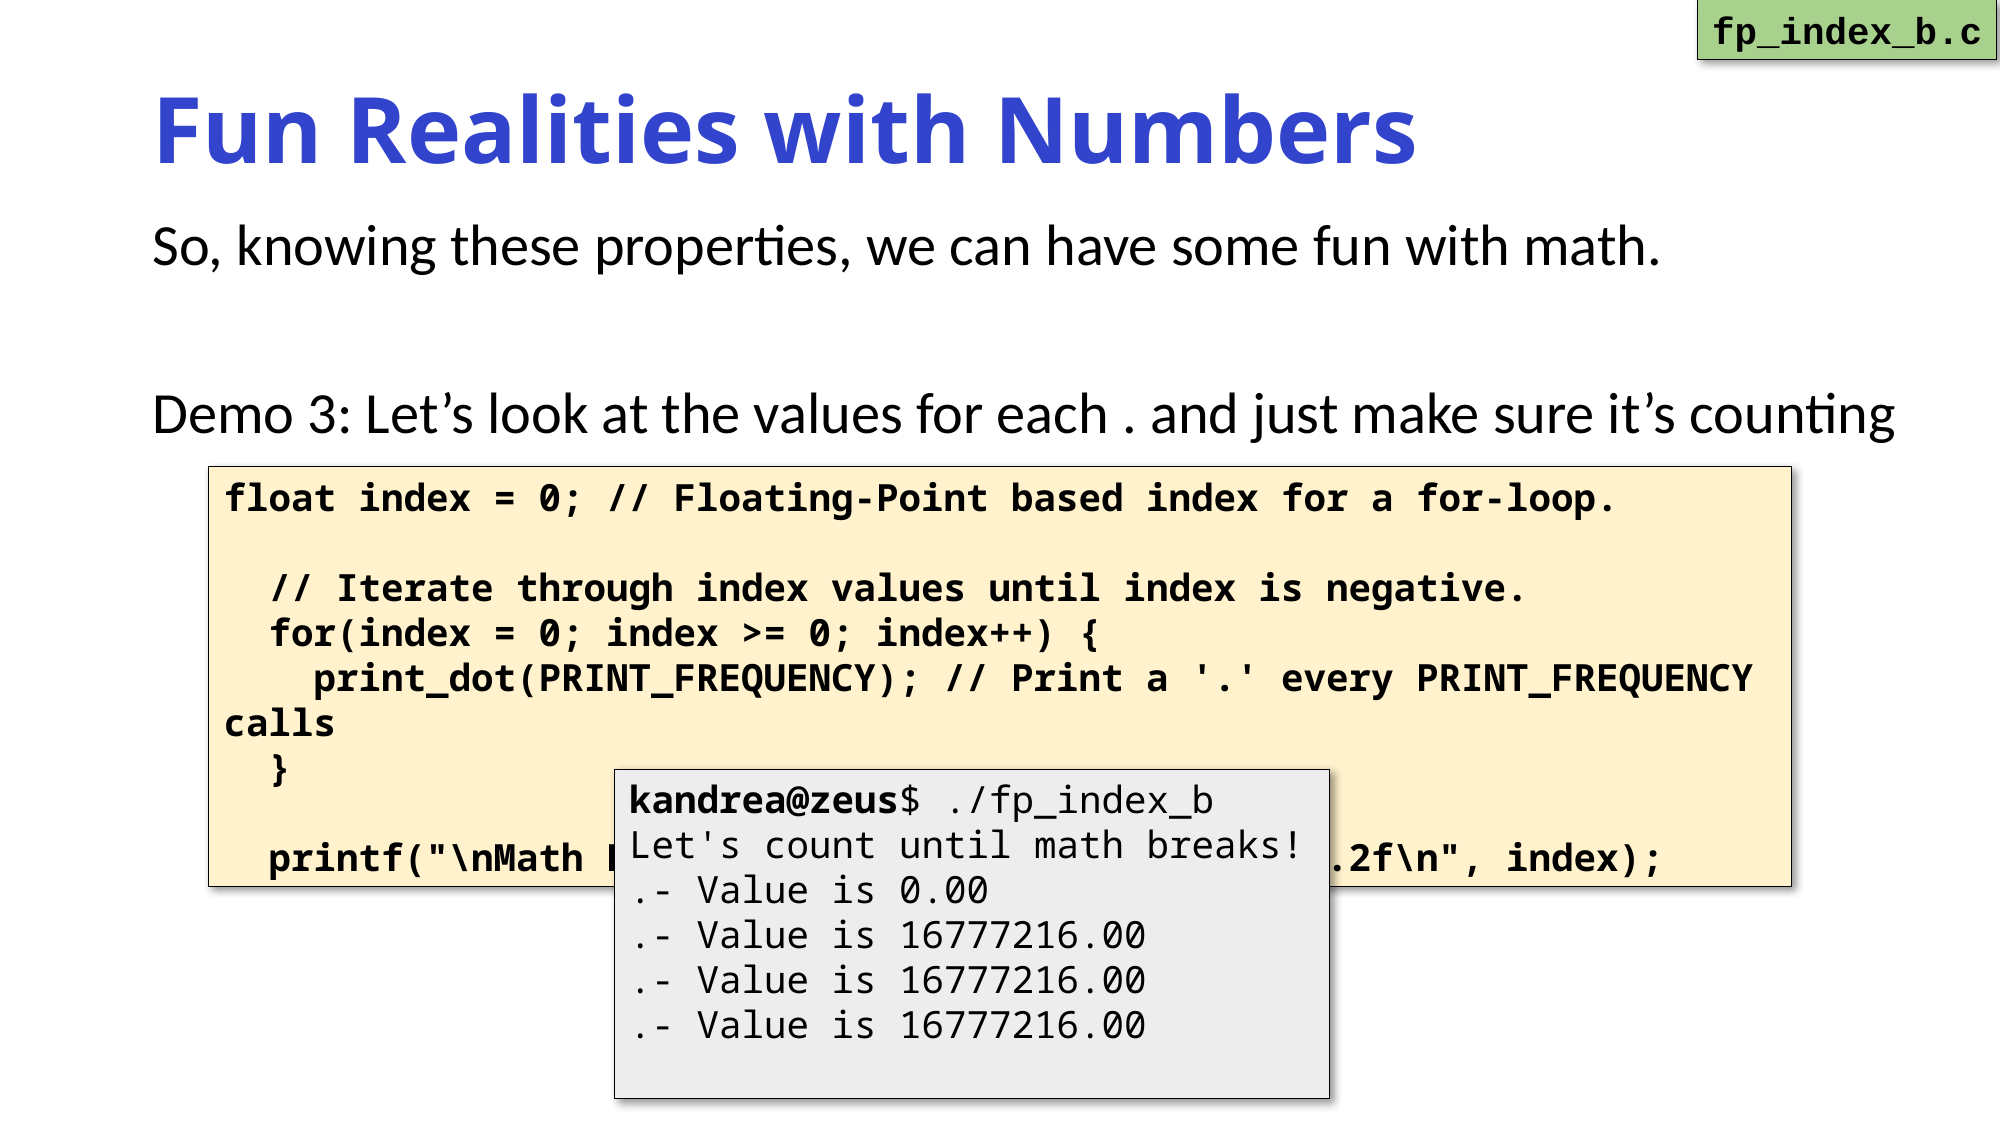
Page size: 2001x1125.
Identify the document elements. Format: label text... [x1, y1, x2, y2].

list So, knowing these properties, we can have some fun with math. Demo 3: Let’s look at the values for each . and just make sure it’s counting [137, 207, 1939, 467]
text_box float index = 0; // Floating-Point based index for a for-loop. // Iterate through index values until index is negative. for(index = 0; index >= 0; index++) { print_dot(PRINT_FREQUENCY); // Print a '.' every PRINT_FREQUENCY calls } printf("\nMath Broke when index overflowed to %.2f\n", index); [208, 466, 1792, 887]
text_box kandrea@zeus$ ./fp_index_b Let's count until math breaks! .- Value is 0.00 .- Value is 16777216.00 .- Value is 16777216.00 .- Value is 16777216.00 [614, 769, 1330, 1099]
title Fun Realities with Numbers [137, 59, 1863, 207]
text_box fp_index_b.c [1697, 0, 1997, 60]
